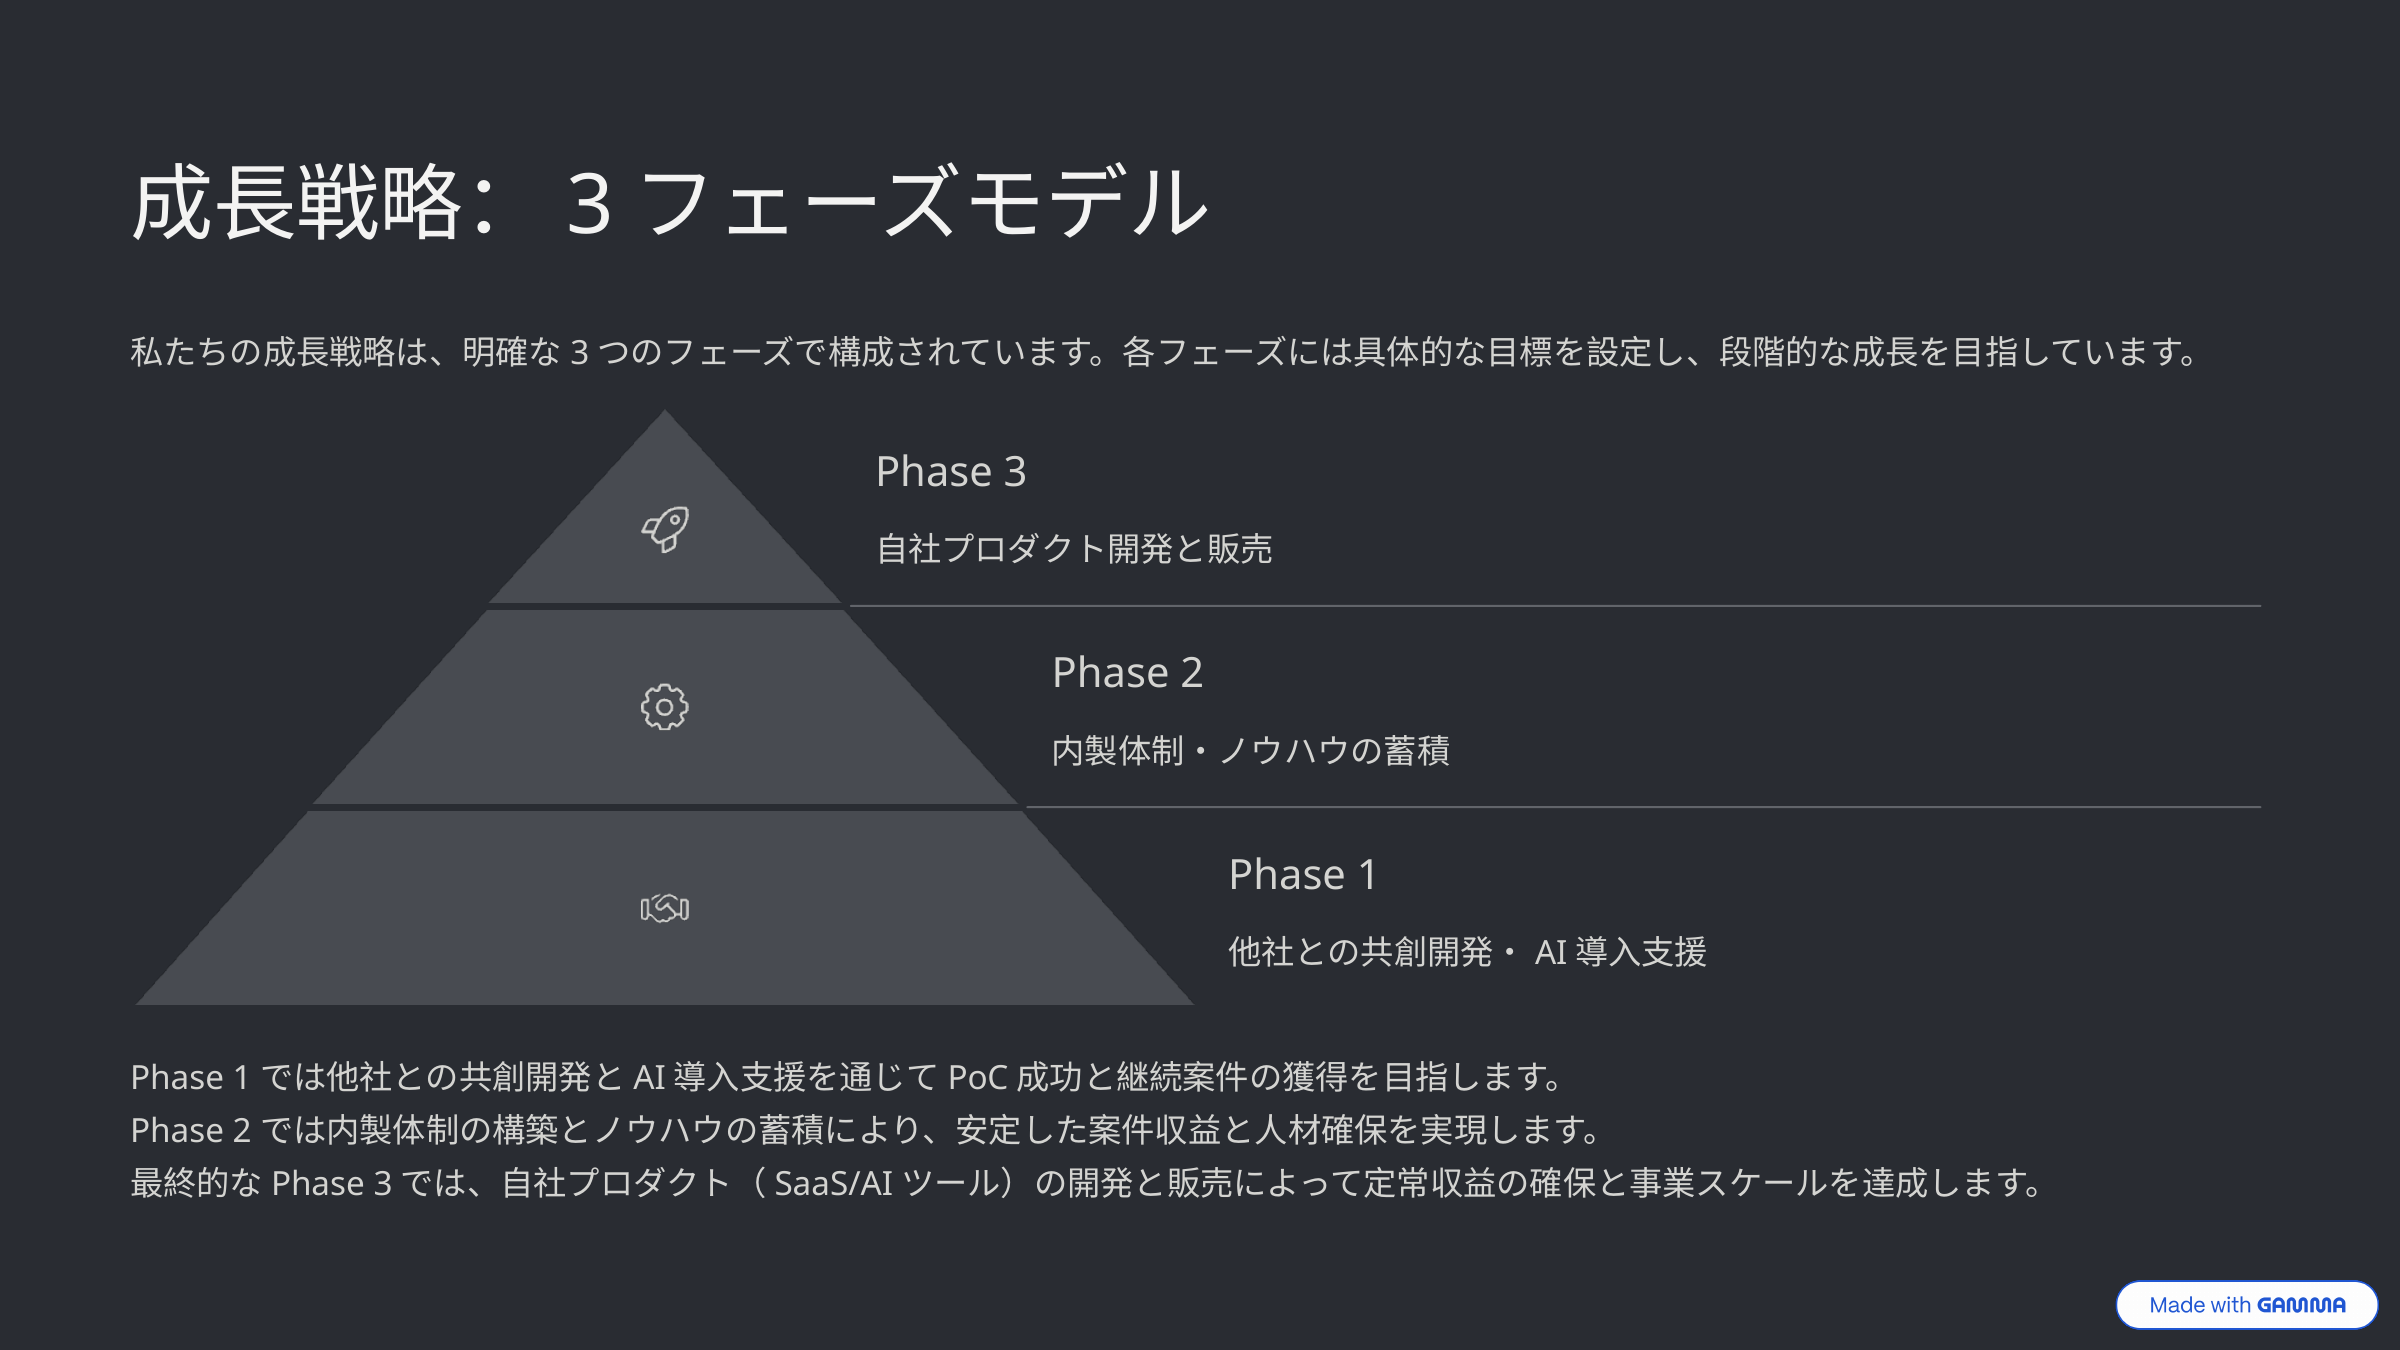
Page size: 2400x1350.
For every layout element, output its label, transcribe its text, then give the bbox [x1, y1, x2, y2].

text_box Phase 3 [875, 442, 1277, 496]
text_box 私たちの成長戦略は、明確な3つのフェーズで構成されています。各フェーズには具体的な目標を設定し、段階的な成長を目指しています。 [130, 318, 2270, 372]
picture [2106, 1271, 2389, 1339]
text_box 自社プロダクト開発と販売 [875, 515, 1277, 569]
text_box 他社との共創開発・AI導入支援 [1228, 917, 1694, 972]
picture [488, 409, 842, 603]
text_box Phase 2 [1051, 644, 1454, 697]
text_box 内製体制・ノウハウの蓄積 [1051, 716, 1454, 771]
text_box Phase 1 [1228, 845, 1647, 898]
text_box 成長戦略：3フェーズモデル [130, 146, 1181, 252]
text_box Phase 1では他社との共創開発とAI導入支援を通じてPoC成功と継続案件の獲得を目指します。 Phase 2では内製体制の構築とノウハウの蓄積により、安定した案件収益と人材確保を実現します。 最終的なPhase 3では、自社プロダクト（SaaS/AIツール）の開発と販売によって定常収益の確保と事業スケールを達成します。 [130, 1042, 2270, 1204]
picture [311, 610, 1019, 804]
picture [135, 811, 1195, 1005]
